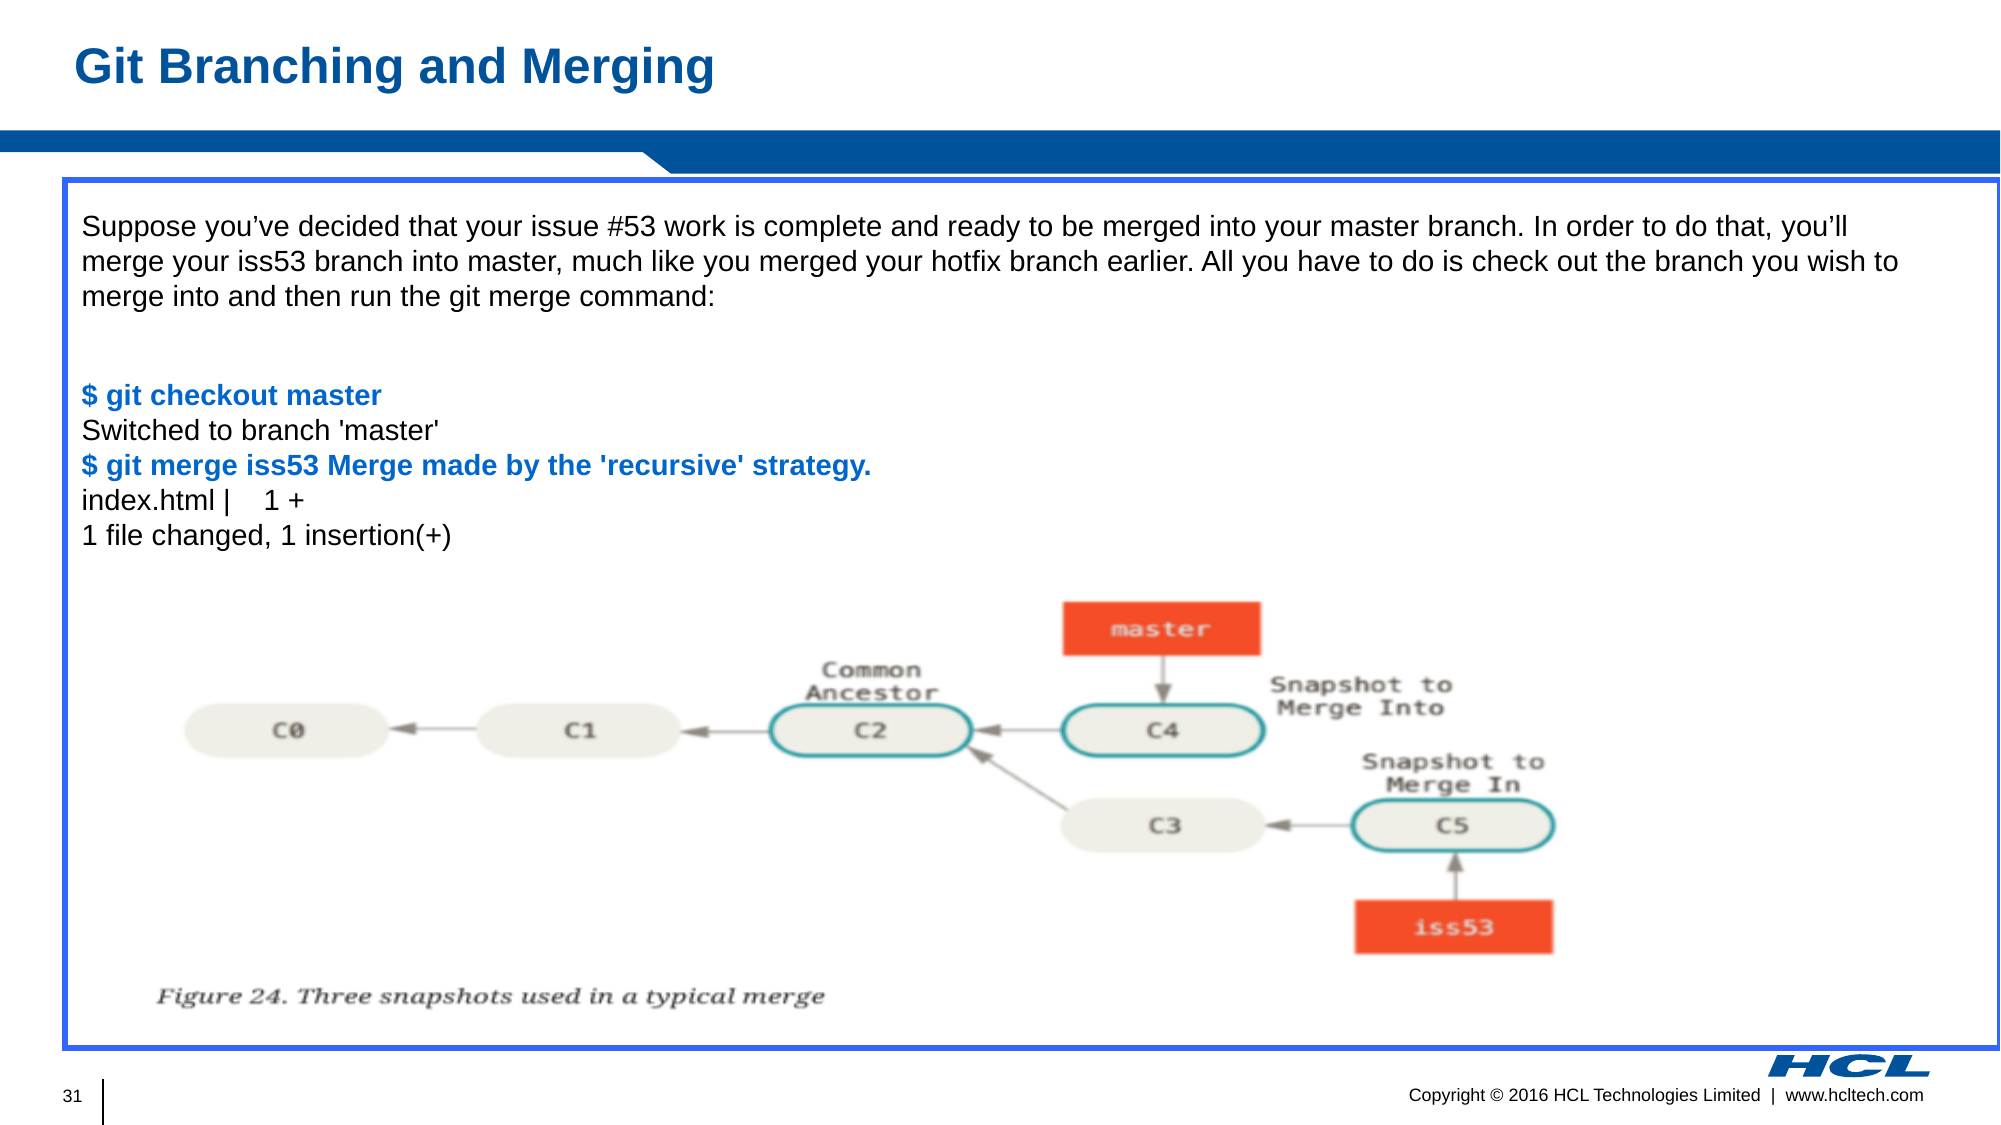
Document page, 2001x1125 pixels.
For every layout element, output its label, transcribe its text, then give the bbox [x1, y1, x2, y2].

text_box [64, 179, 2000, 1048]
title Git Branching and Merging [66, 2, 1934, 126]
picture [98, 570, 1608, 1023]
